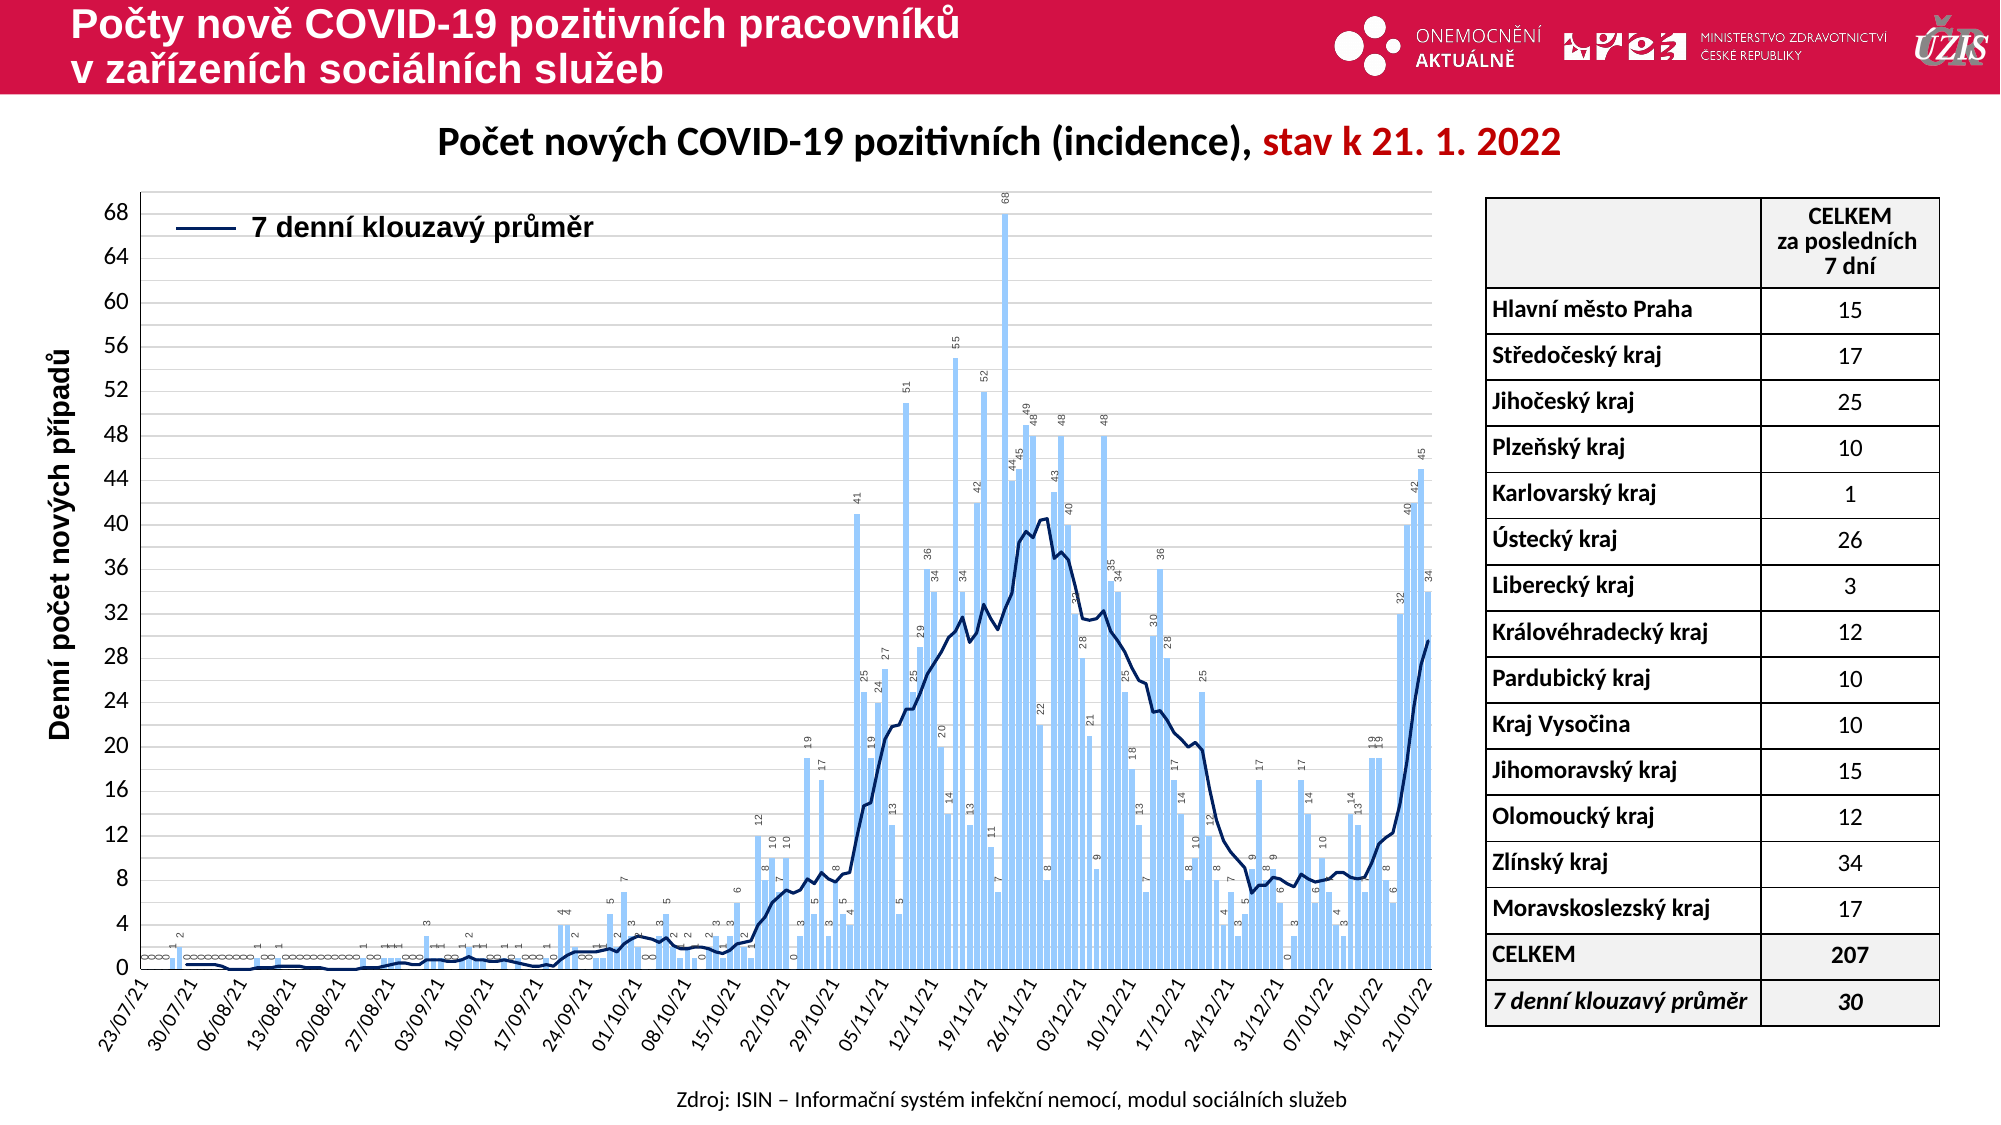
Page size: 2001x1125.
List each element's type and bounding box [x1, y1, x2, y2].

table_cell [1487, 981, 1760, 1025]
table_cell [1762, 381, 1939, 425]
table_cell [1487, 750, 1760, 794]
table_cell [1487, 381, 1760, 425]
text_box [490, 1077, 1535, 1120]
table_cell [1487, 704, 1760, 748]
table_cell [1762, 473, 1939, 518]
chart [66, 173, 1465, 1074]
title [55, 0, 1346, 95]
table_cell [1487, 888, 1760, 933]
table_cell [1762, 427, 1939, 472]
picture [1915, 15, 1989, 66]
table_cell [1762, 704, 1939, 748]
table_cell [1487, 566, 1760, 610]
table_cell [1487, 842, 1760, 887]
picture [1346, 16, 1542, 76]
table_cell [1487, 289, 1760, 333]
table_cell [1487, 935, 1760, 979]
table_header [1487, 199, 1760, 287]
table_cell [1762, 658, 1939, 702]
table_cell [1762, 888, 1939, 933]
picture [1563, 31, 1888, 60]
table_cell [1762, 935, 1939, 979]
table_cell [1762, 519, 1939, 564]
table_cell [1487, 473, 1760, 518]
text_box [32, 333, 66, 756]
table_cell [1487, 519, 1760, 564]
table_cell [1762, 796, 1939, 841]
table_cell [1762, 335, 1939, 379]
table_cell [1762, 612, 1939, 656]
table_cell [1487, 335, 1760, 379]
table_cell [1762, 566, 1939, 610]
table_cell [1762, 750, 1939, 794]
table_cell [1487, 612, 1760, 656]
table_cell [1487, 796, 1760, 841]
table_cell [1762, 981, 1939, 1025]
table_header [1762, 199, 1939, 287]
table_cell [1487, 427, 1760, 472]
table_cell [1487, 658, 1760, 702]
table_cell [1762, 289, 1939, 333]
table_cell [1762, 842, 1939, 887]
text_box [100, 106, 1900, 171]
